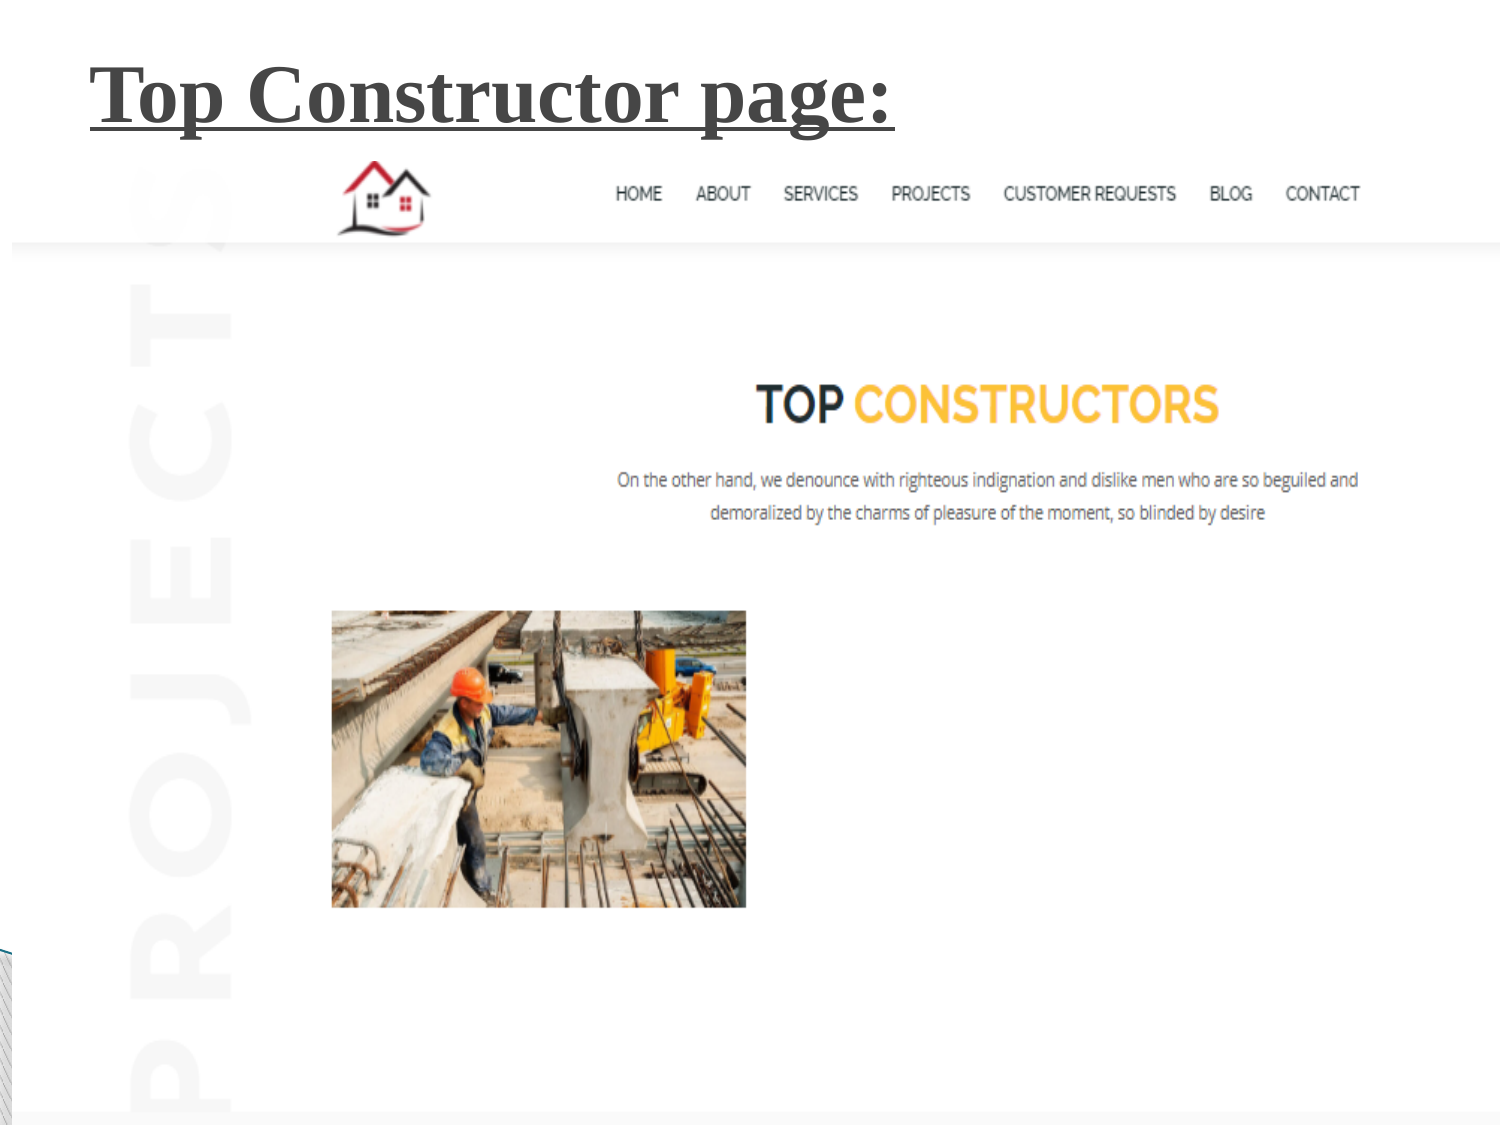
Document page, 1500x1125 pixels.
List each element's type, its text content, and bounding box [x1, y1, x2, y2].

title Top Constructor page: [75, 45, 1425, 161]
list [12, 161, 1500, 1125]
